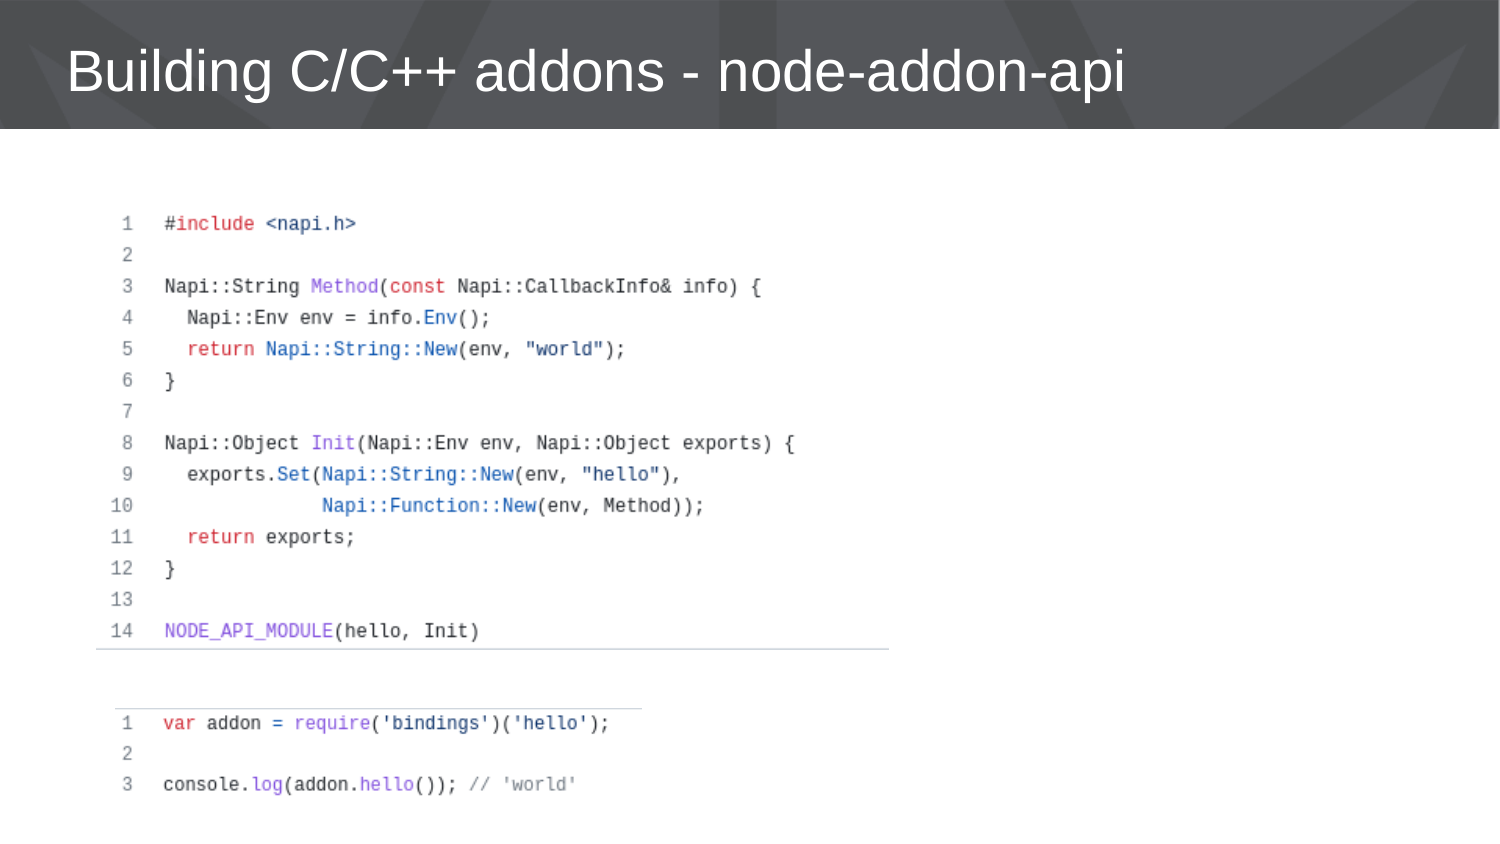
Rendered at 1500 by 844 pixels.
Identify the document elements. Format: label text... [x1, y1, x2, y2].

picture [114, 708, 643, 800]
picture [0, 0, 1500, 129]
picture [96, 213, 890, 650]
title Building C/C++ addons - node-addon-api [51, 18, 1483, 111]
